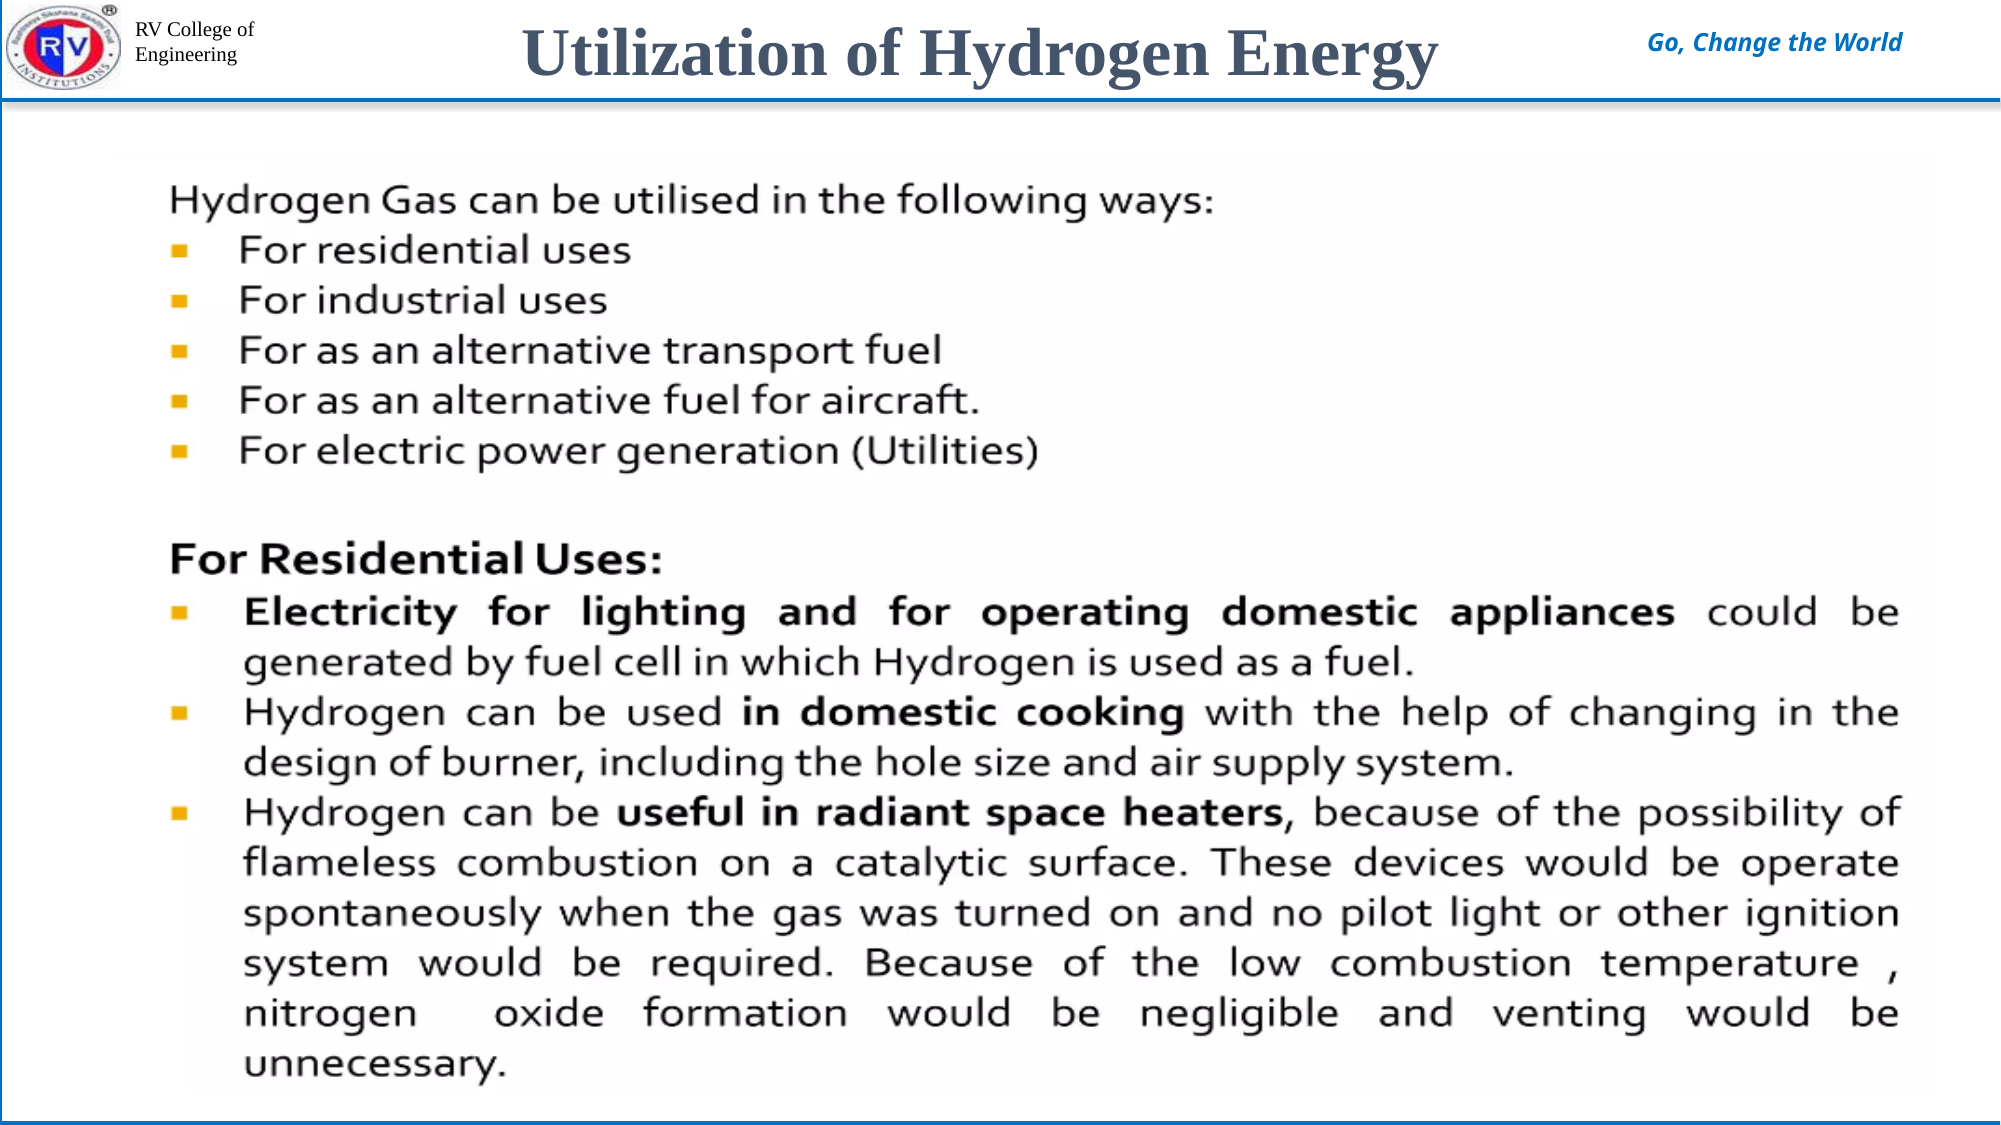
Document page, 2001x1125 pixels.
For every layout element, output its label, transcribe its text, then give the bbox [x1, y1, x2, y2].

picture [115, 155, 1935, 1091]
text_box Utilization of Hydrogen Energy [464, 0, 1497, 97]
picture [6, 4, 121, 90]
